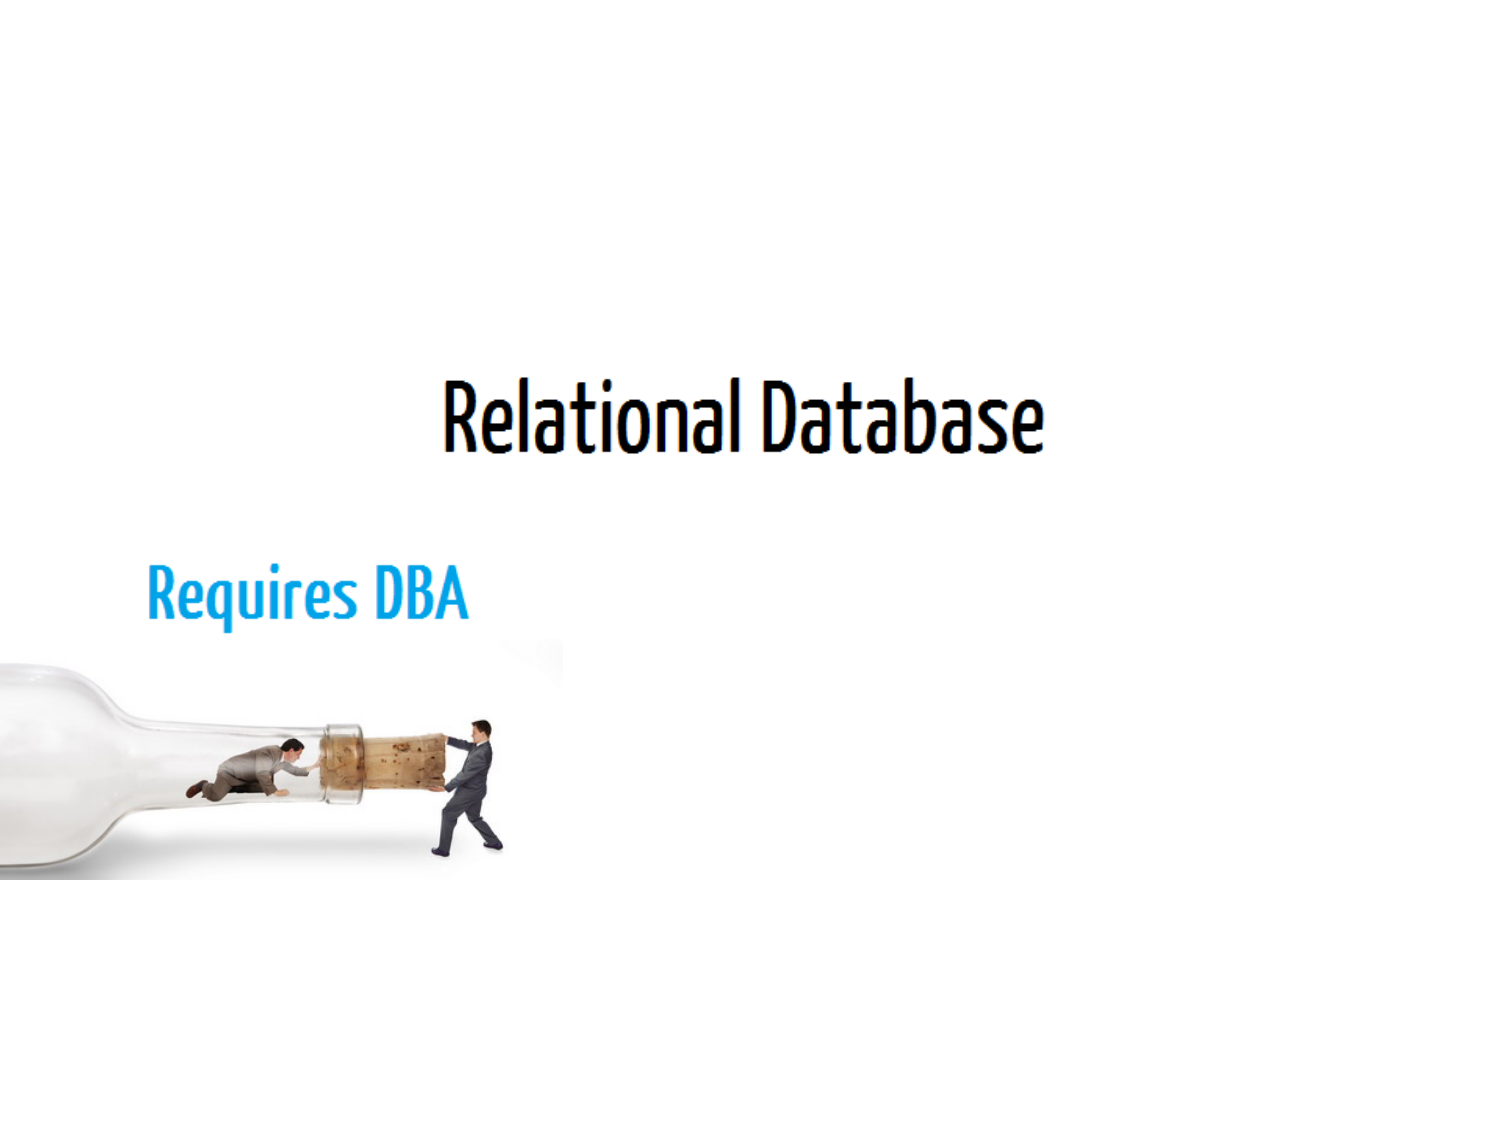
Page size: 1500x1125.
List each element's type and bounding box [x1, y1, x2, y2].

picture [0, 537, 563, 880]
picture [437, 362, 1060, 468]
